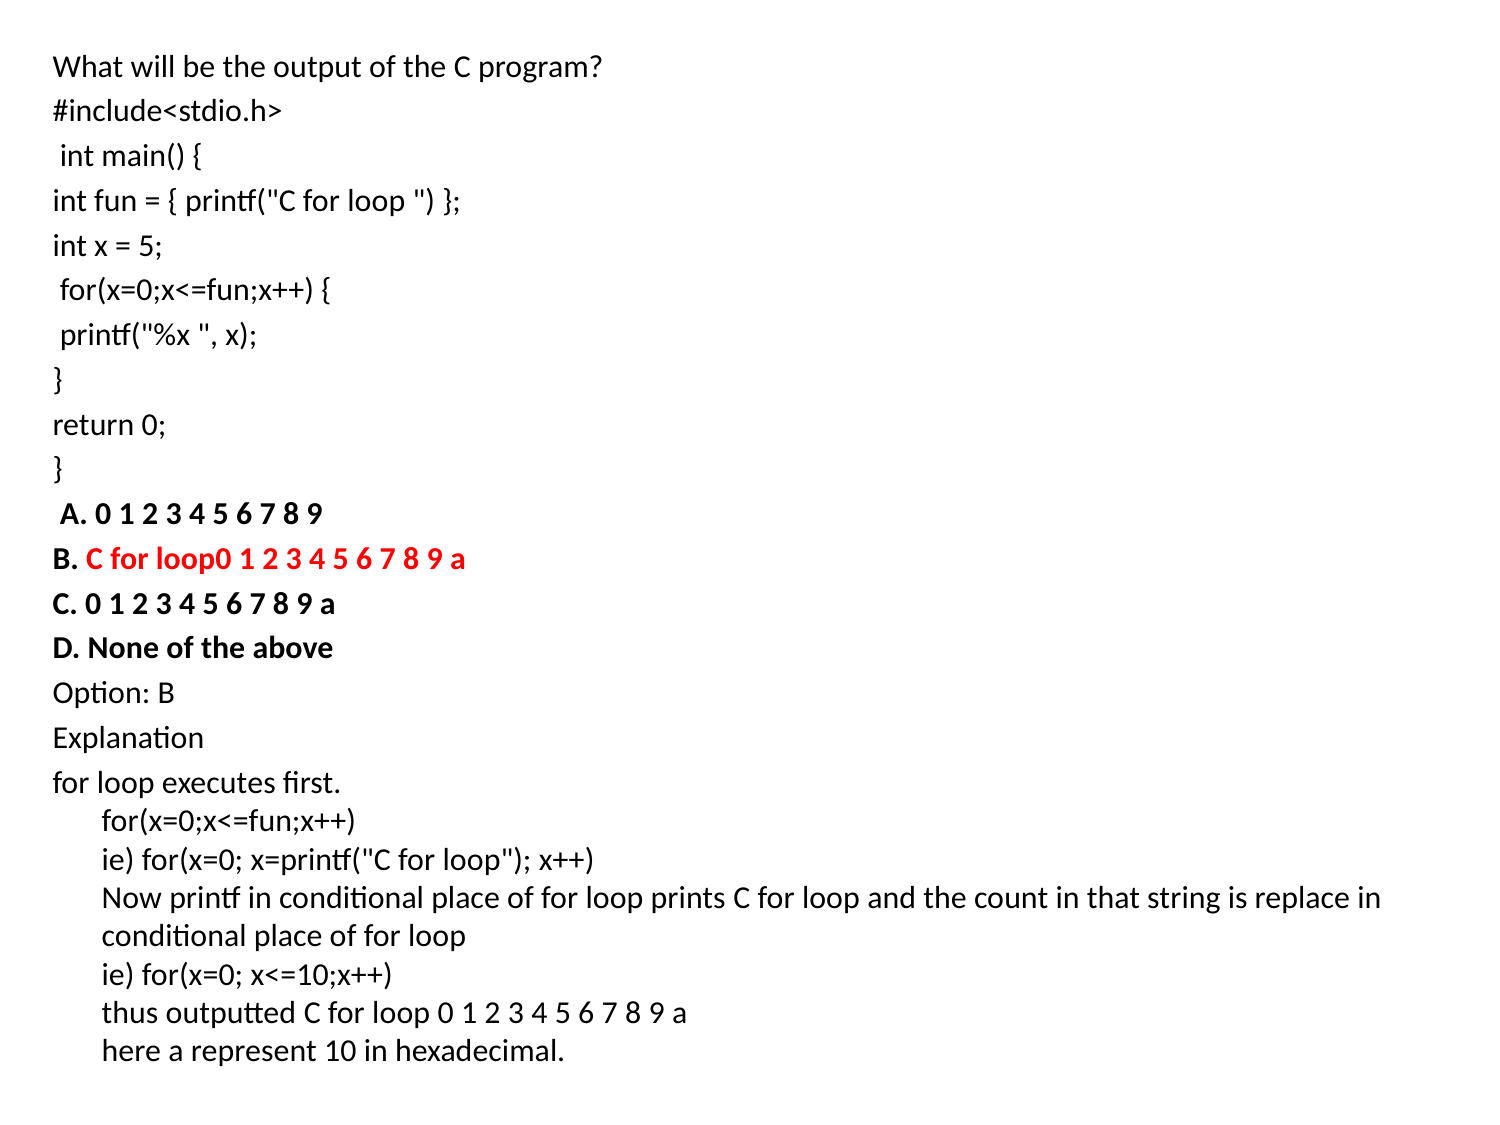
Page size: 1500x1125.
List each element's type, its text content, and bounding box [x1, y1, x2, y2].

list What will be the output of the C program? #include<stdio.h> int main() { int fun = { printf("C for loop ") }; int x = 5; for(x=0;x<=fun;x++) { printf("%x ", x); } return 0; } A. 0 1 2 3 4 5 6 7 8 9 B. C for loop0 1 2 3 4 5 6 7 8 9 a C. 0 1 2 3 4 5 6 7 8 9 a D. None of the above Option: B Explanation for loop executes first. for(x=0;x<=fun;x++) ie) for(x=0; x=printf("C for loop"); x++) Now printf in conditional place of for loop prints C for loop and the count in that string is replace in conditional place of for loop ie) for(x=0; x<=10;x++) thus outputted C for loop 0 1 2 3 4 5 6 7 8 9 a here a represent 10 in hexadecimal. [37, 37, 1450, 1088]
